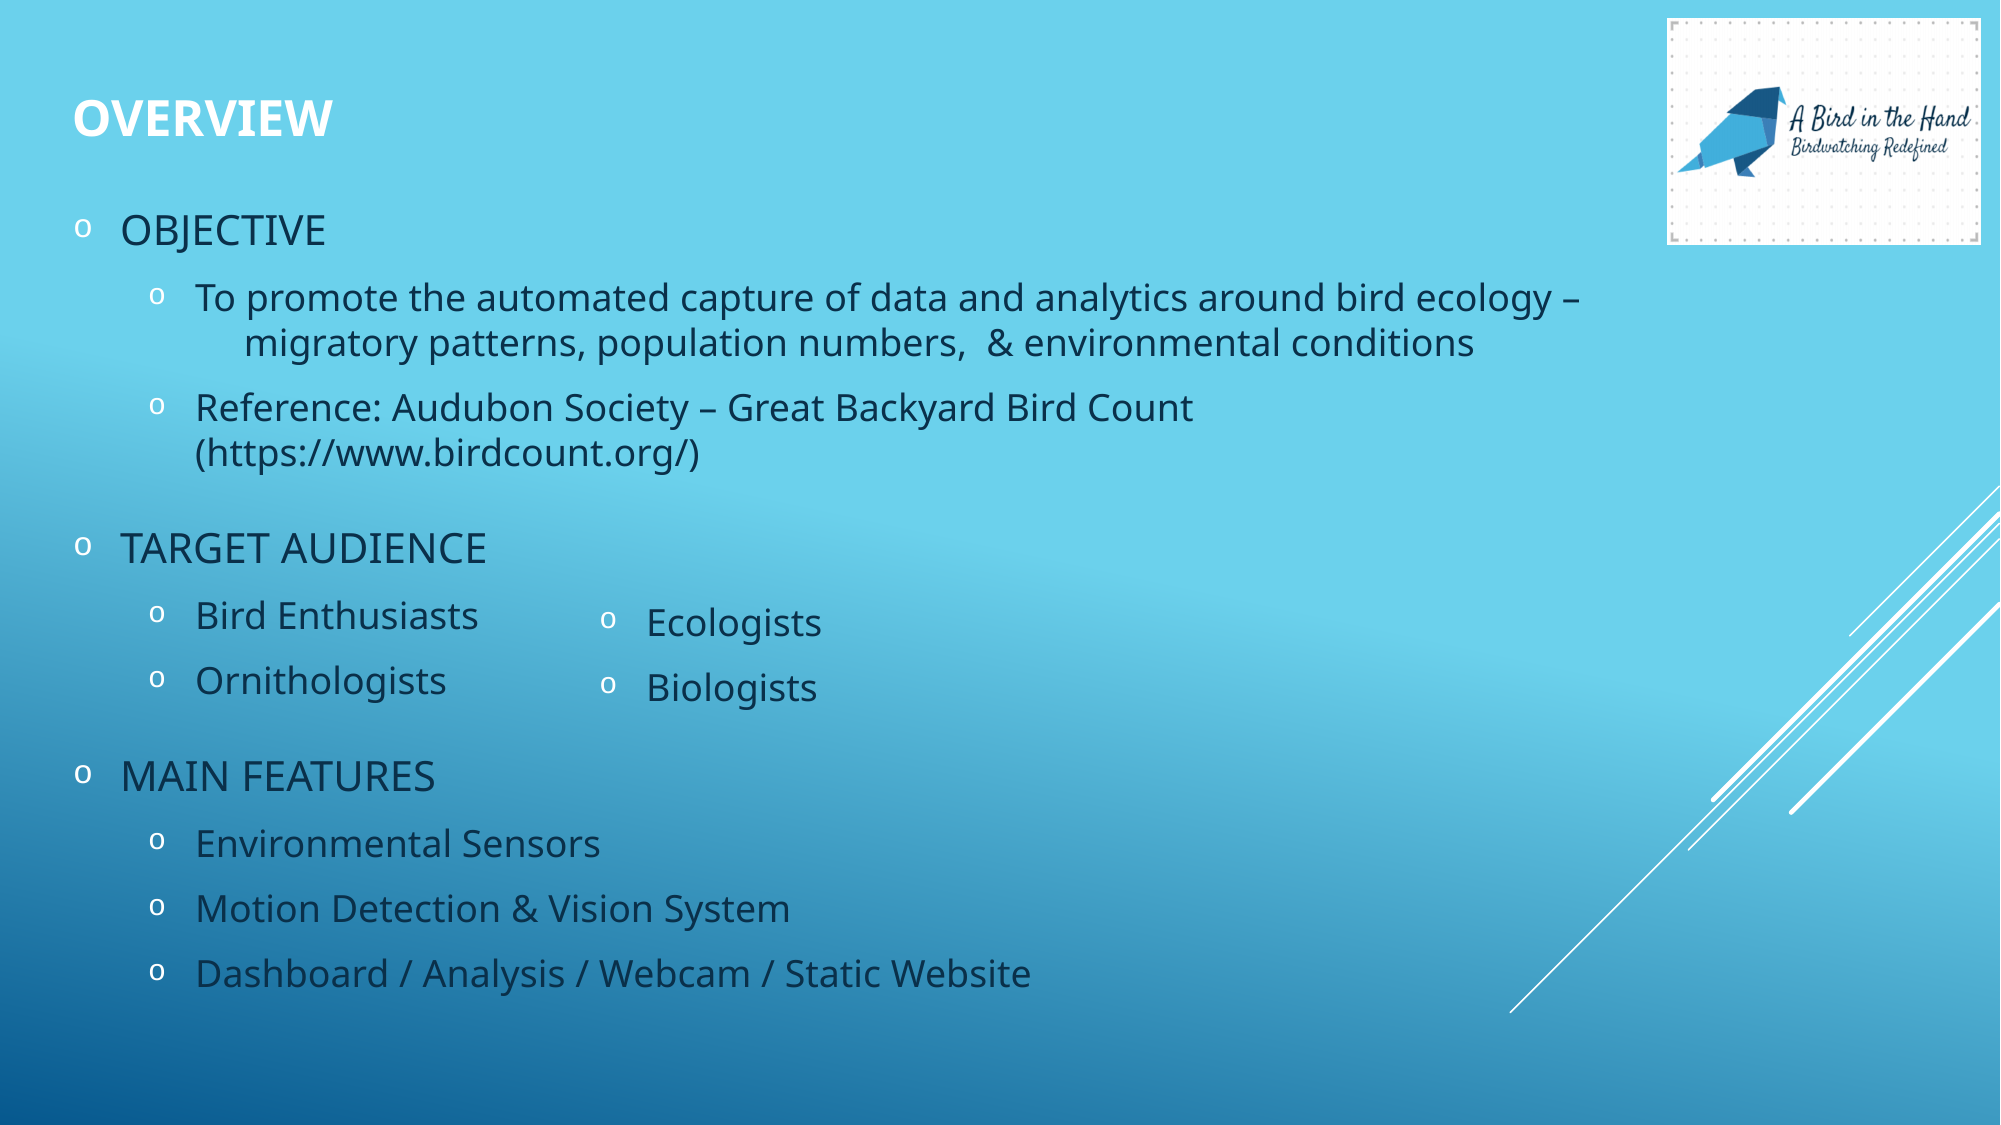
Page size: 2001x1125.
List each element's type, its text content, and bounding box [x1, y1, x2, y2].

title OVERVIEW [56, 36, 469, 197]
picture [1667, 17, 1981, 245]
text_box OBJECTIVE To promote the automated capture of data and analytics around bird ecology – migratory patterns, population numbers, & environmental conditions Reference: Audubon Society – Great Backyard Bird Count (https://www.birdcount.org/) TARGET AUDIENCE Bird Enthusiasts Ornithologists MAIN FEATURES Environmental Sensors Motion Detection & Vision System Dashboard / Analysis / Webcam / Static Website [58, 196, 1687, 1049]
text_box Ecologists Biologists [509, 591, 886, 716]
